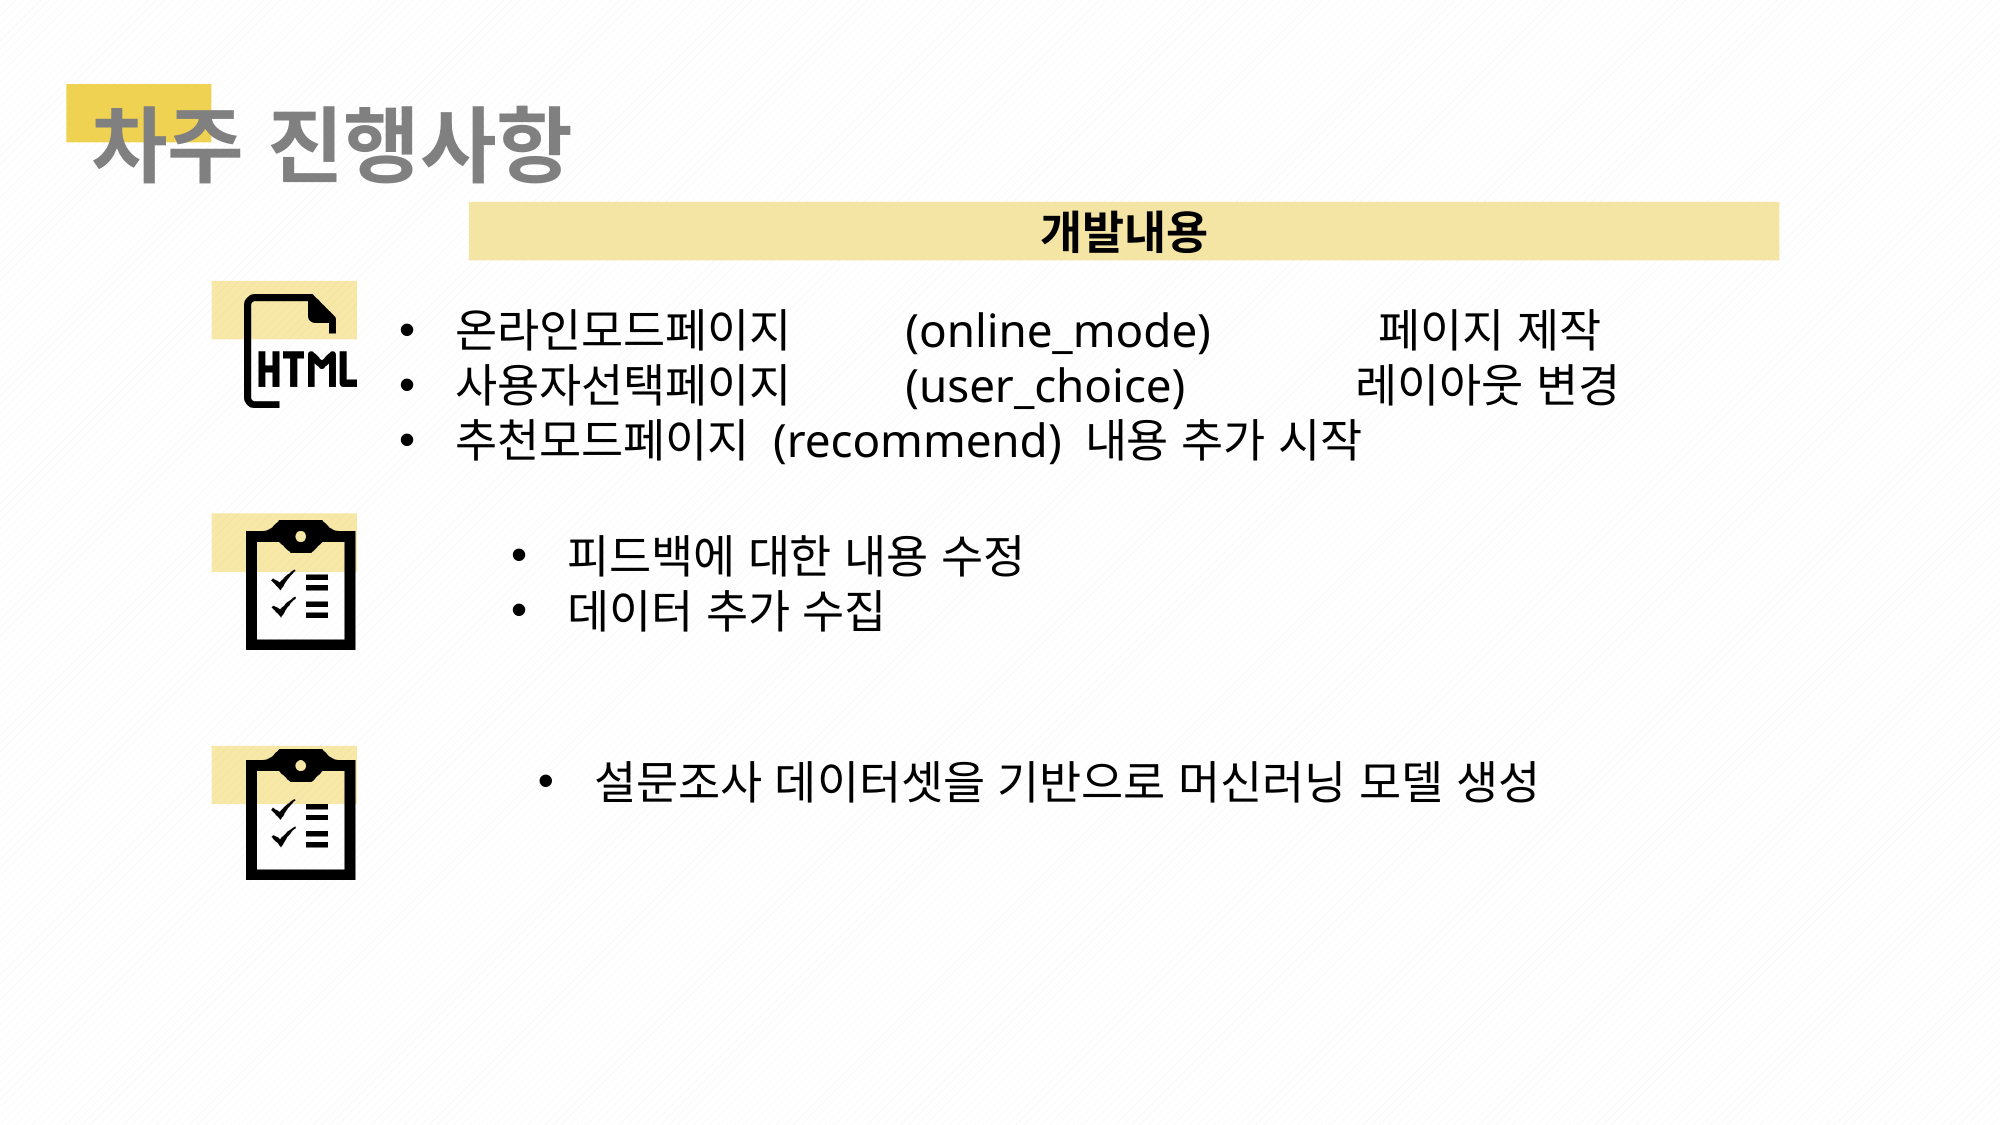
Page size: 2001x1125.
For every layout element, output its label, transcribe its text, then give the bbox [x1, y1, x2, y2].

picture [244, 294, 357, 408]
text_box 설문조사 데이터셋을 기반으로 머신러닝 모델 생성 [523, 745, 1555, 816]
text_box [65, 83, 213, 143]
text_box [211, 745, 358, 805]
text_box 온라인모드페이지 (online_mode) 페이지 제작 사용자선택페이지 (user_choice) 레이아웃 변경 추천모드페이지 (recommend) 내용 추가 시작 [384, 294, 1635, 475]
text_box 피드백에 대한 내용 수정 데이터 추가 수집 [496, 520, 1041, 645]
text_box [211, 280, 358, 340]
text_box 개발내용 [468, 201, 1780, 261]
picture [235, 520, 366, 650]
text_box 차주 진행사항 [76, 85, 1660, 201]
picture [235, 749, 366, 880]
text_box [211, 512, 358, 573]
